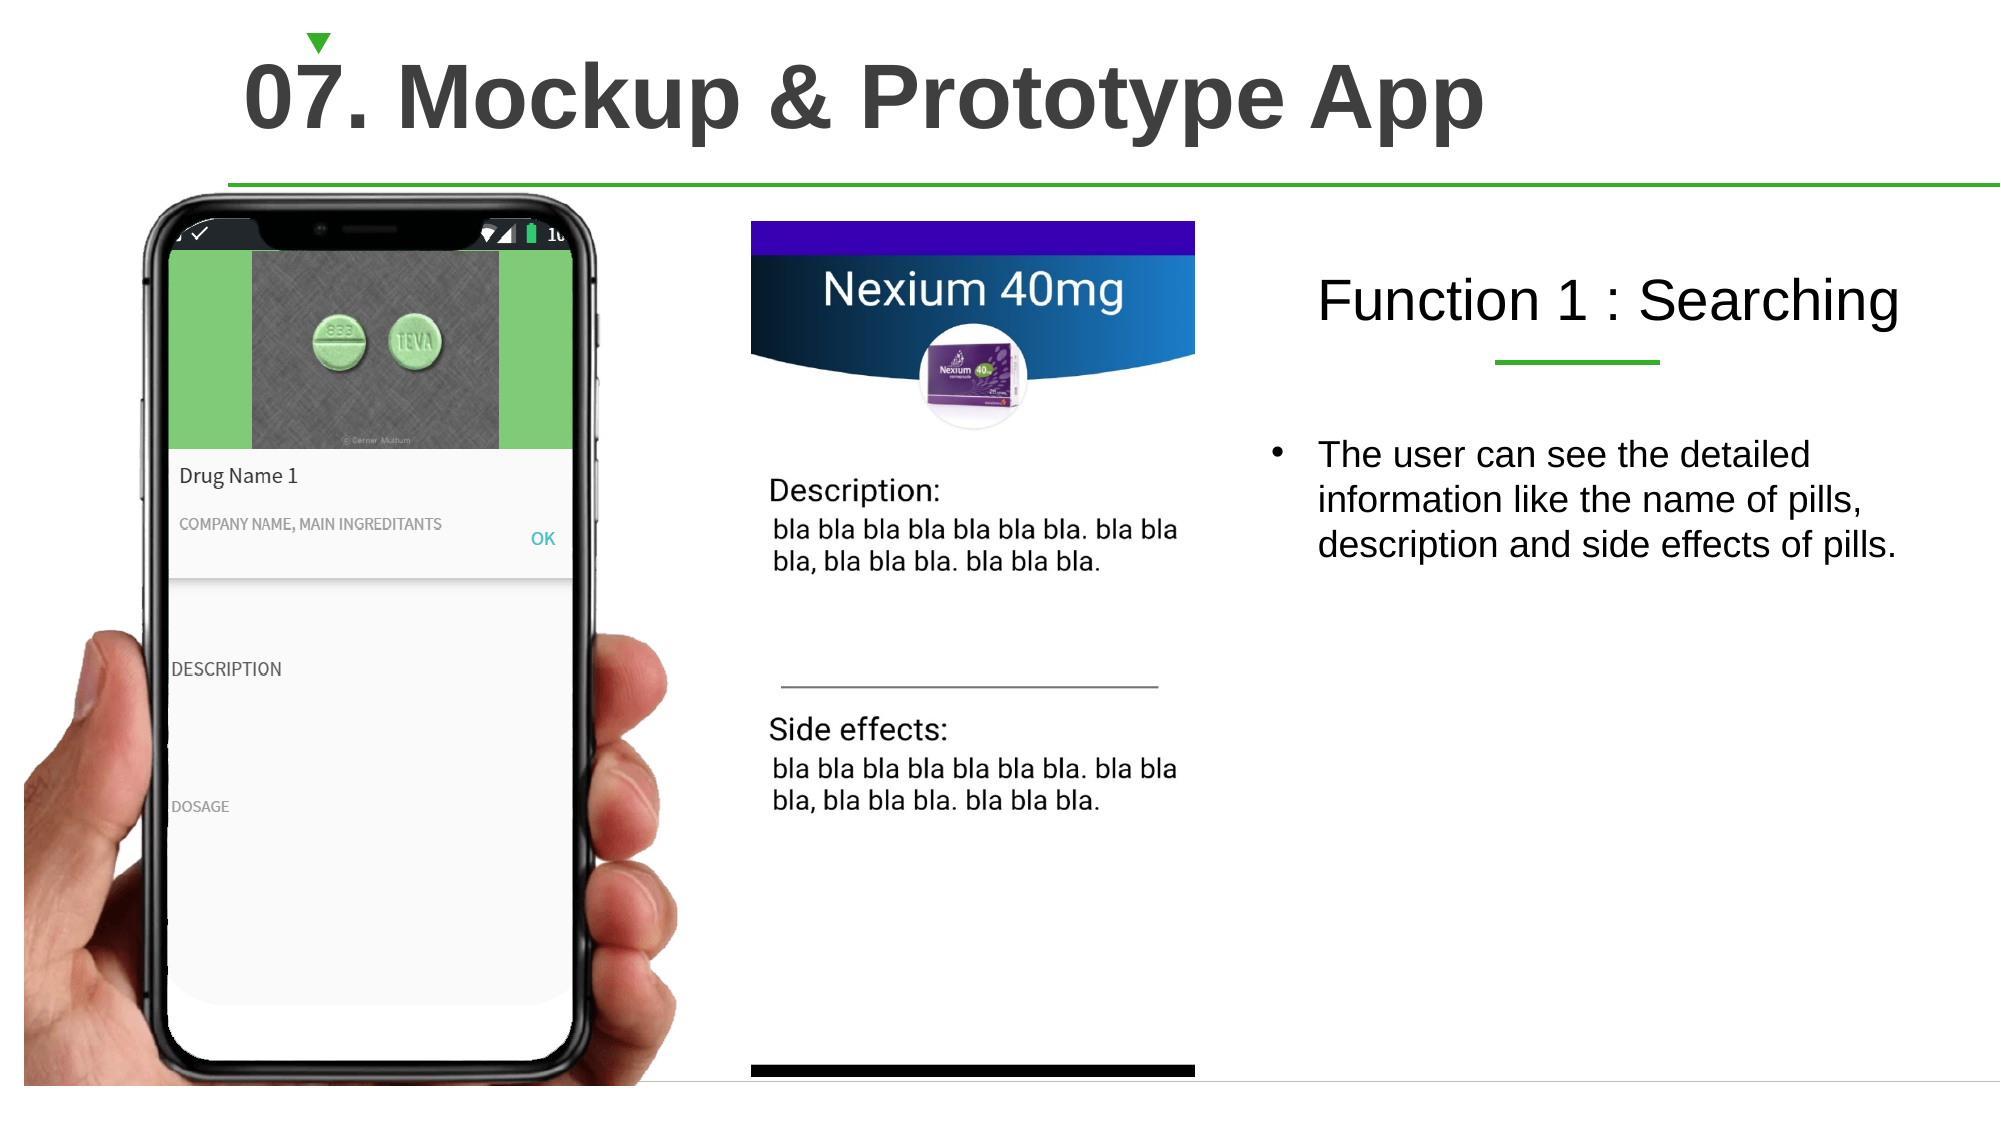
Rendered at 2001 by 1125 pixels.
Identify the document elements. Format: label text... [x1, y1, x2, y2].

text_box Function 1 : Searching [1301, 254, 1918, 340]
text_box The user can see the detailed information like the name of pills, description and side effects of pills. [1256, 422, 1970, 617]
picture [750, 221, 1195, 1077]
picture [23, 121, 679, 1086]
text_box 07. Mockup & Prototype App [228, 29, 1635, 155]
text_box [306, 33, 331, 55]
